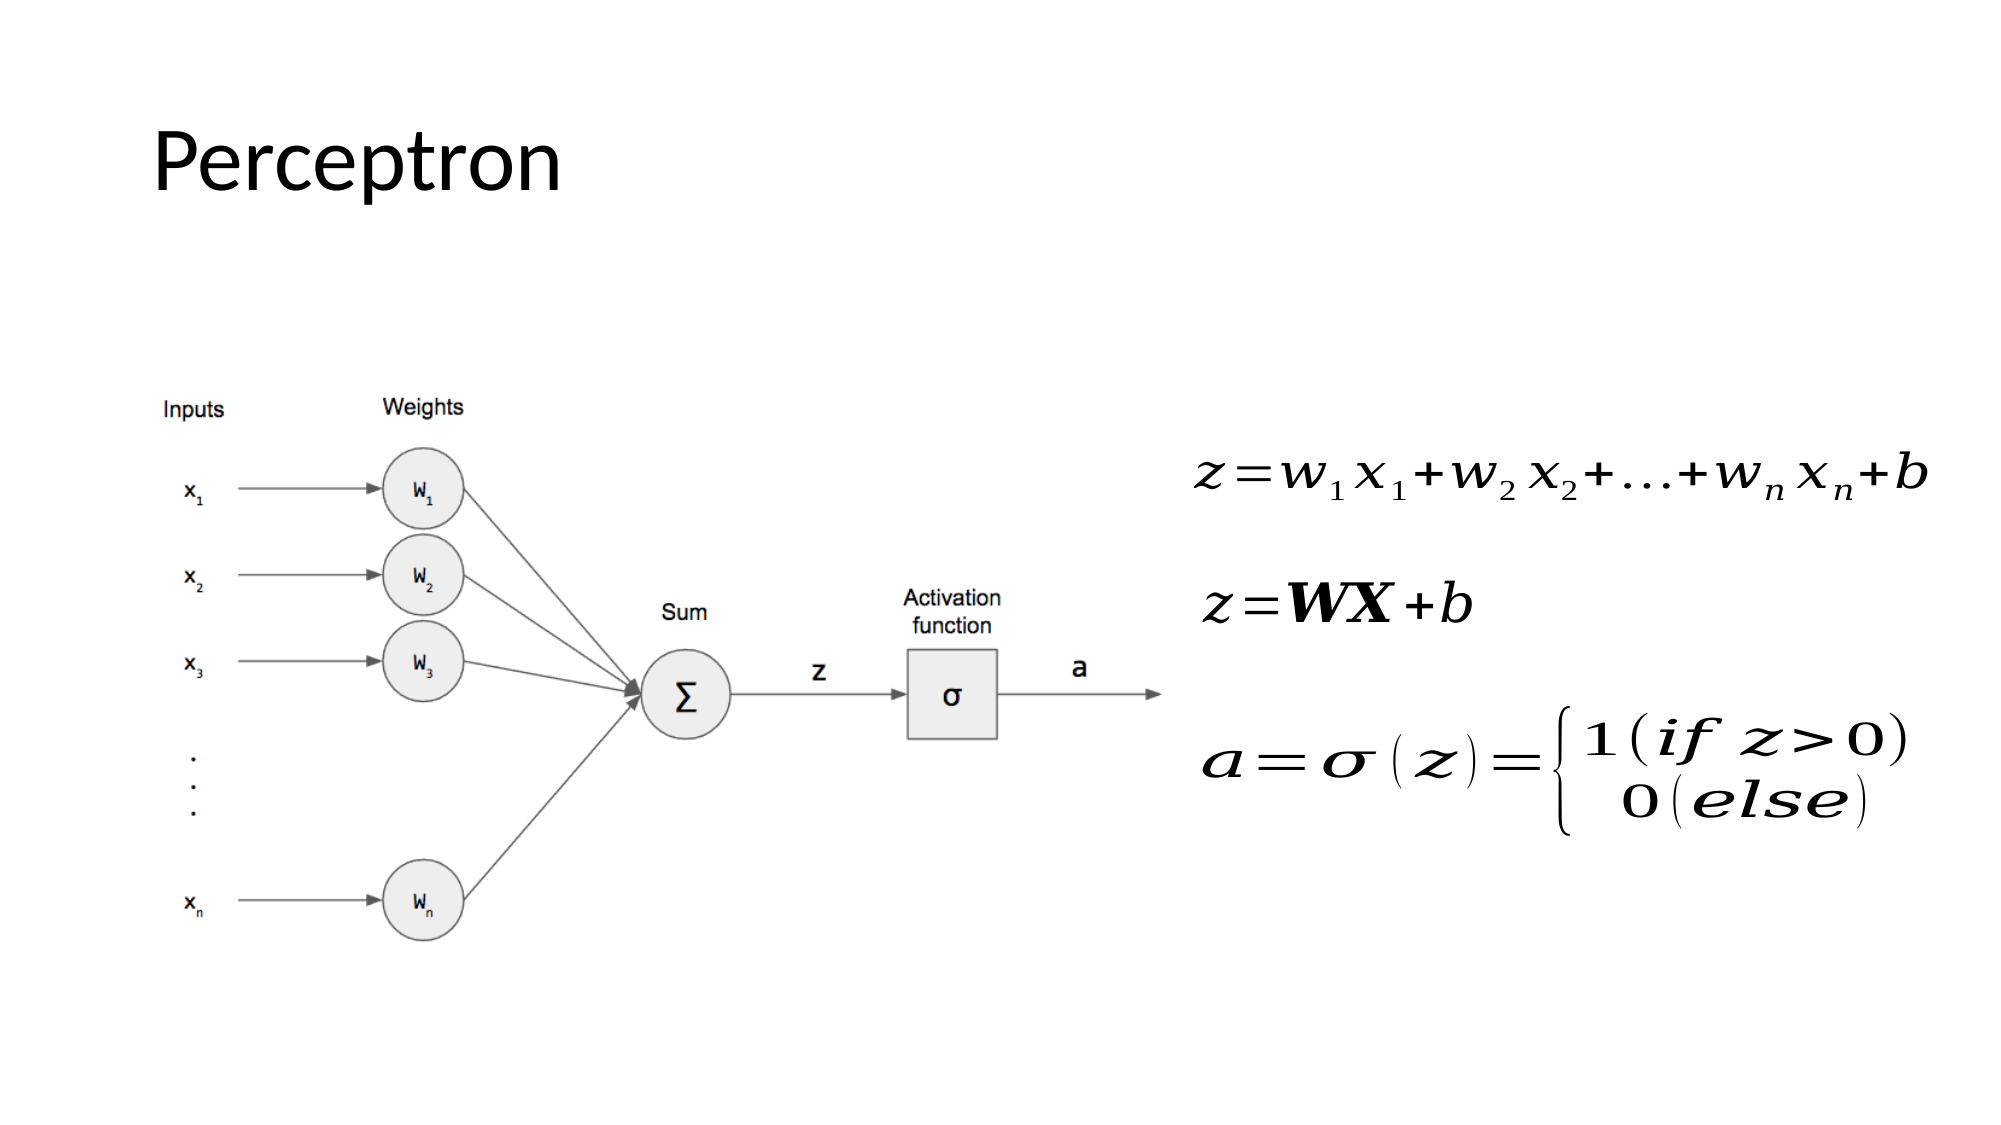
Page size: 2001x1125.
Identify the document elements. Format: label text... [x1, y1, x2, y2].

title Perceptron [137, 45, 1863, 263]
picture [137, 375, 1172, 951]
